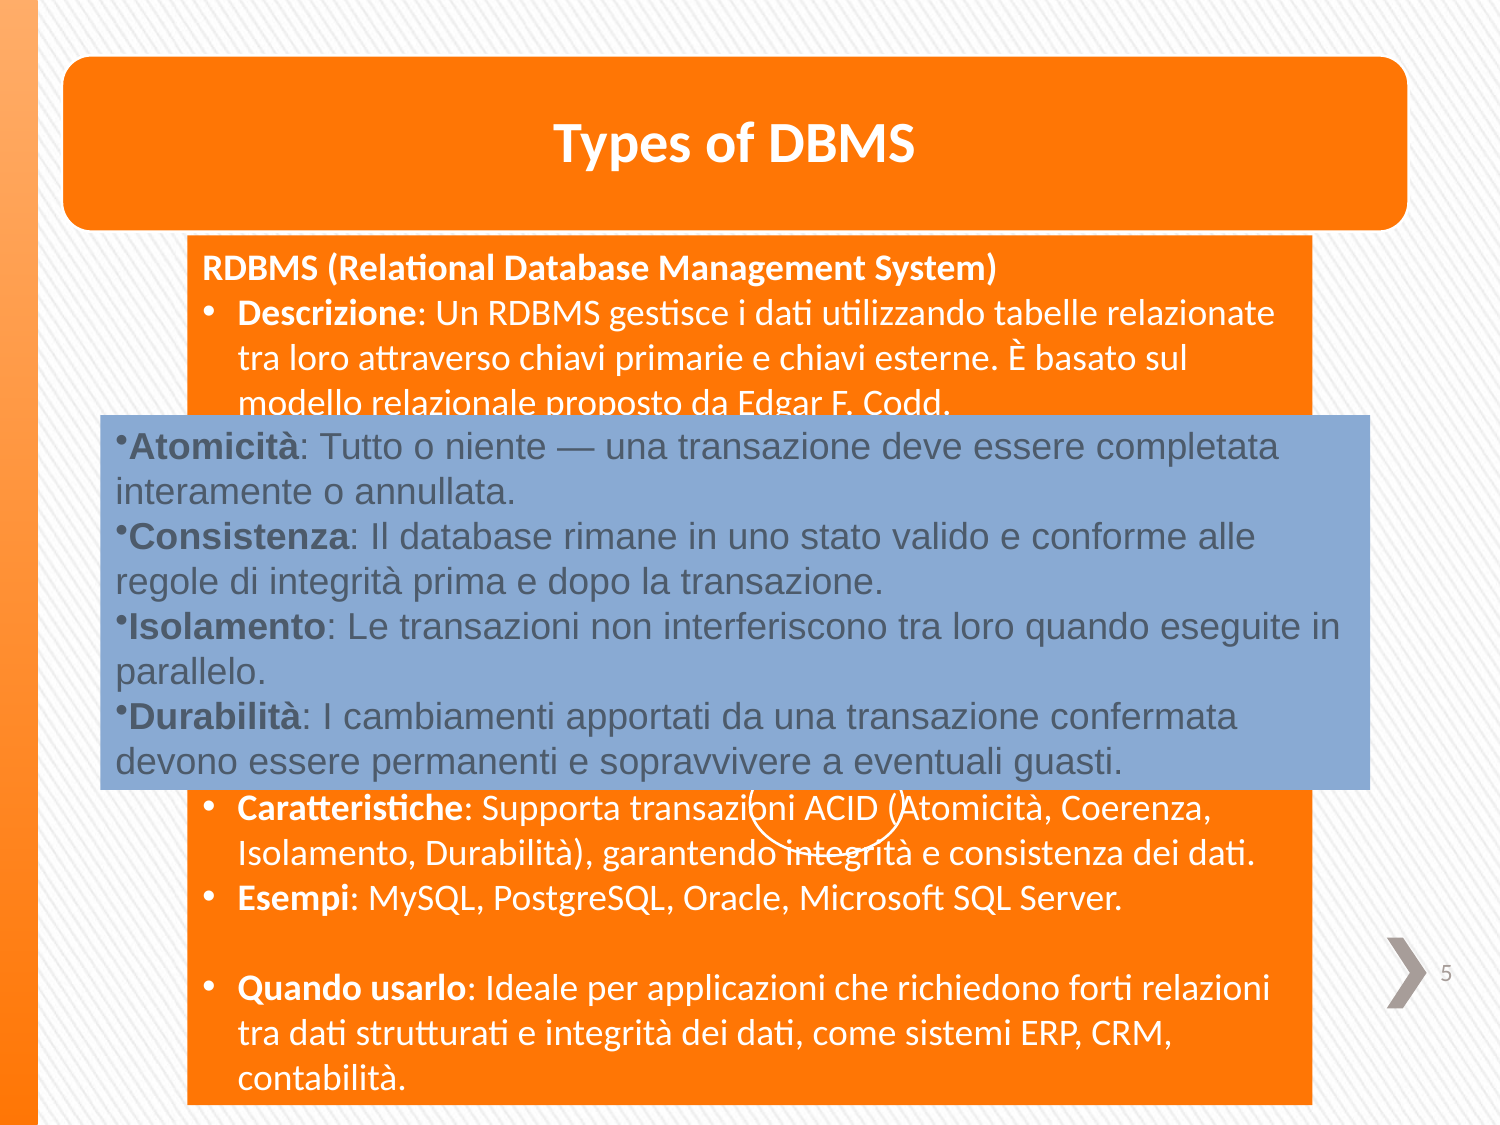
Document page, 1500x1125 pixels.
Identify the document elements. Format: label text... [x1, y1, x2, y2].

slide_number 32 [0, 281, 37, 285]
text_box RDBMS (Relational Database Management System) Descrizione: Un RDBMS gestisce i dati utilizzando tabelle relazionate tra loro attraverso chiavi primarie e chiavi esterne. È basato sul modello relazionale proposto da Edgar F. Codd. Struttura dei dati: I dati sono organizzati in righe e colonne in tabelle. Le tabelle possono essere relazionate tramite relazioni di chiavi (es. chiave primaria e chiave esterna). Query Language: Utilizza SQL (Structured Query Language) per interrogare e gestire i dati. Caratteristiche: Supporta transazioni ACID (Atomicità, Coerenza, Isolamento, Durabilità), garantendo integrità e consistenza dei dati. Esempi: MySQL, PostgreSQL, Oracle, Microsoft SQL Server. Quando usarlo: Ideale per applicazioni che richiedono forti relazioni tra dati strutturati e integrità dei dati, come sistemi ERP, CRM, contabilità. [187, 244, 1313, 415]
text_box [466, 609, 1217, 853]
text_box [61, 55, 1409, 232]
slide_number 5 [1425, 941, 1488, 1002]
text_box Atomicità: Tutto o niente — una transazione deve essere completata interamente o annullata. Consistenza: Il database rimane in uno stato valido e conforme alle regole di integrità prima e dopo la transazione. Isolamento: Le transazioni non interferiscono tra loro quando eseguite in parallelo. Durabilità: I cambiamenti apportati da una transazione confermata devono essere permanenti e sopravvivere a eventuali guasti. [100, 415, 1371, 790]
picture [37, 0, 1500, 1125]
text_box RDBMS (Relational Database Management System) Descrizione: Un RDBMS gestisce i dati utilizzando tabelle relazionate tra loro attraverso chiavi primarie e chiavi esterne. È basato sul modello relazionale proposto da Edgar F. Codd. Struttura dei dati: I dati sono organizzati in righe e colonne in tabelle. Le tabelle possono essere relazionate tramite relazioni di chiavi (es. chiave primaria e chiave esterna). Query Language: Utilizza SQL (Structured Query Language) per interrogare e gestire i dati. Caratteristiche: Supporta transazioni ACID (Atomicità, Coerenza, Isolamento, Durabilità), garantendo integrità e consistenza dei dati. Esempi: MySQL, PostgreSQL, Oracle, Microsoft SQL Server. Quando usarlo: Ideale per applicazioni che richiedono forti relazioni tra dati strutturati e integrità dei dati, come sistemi ERP, CRM, contabilità. [187, 790, 1313, 1106]
